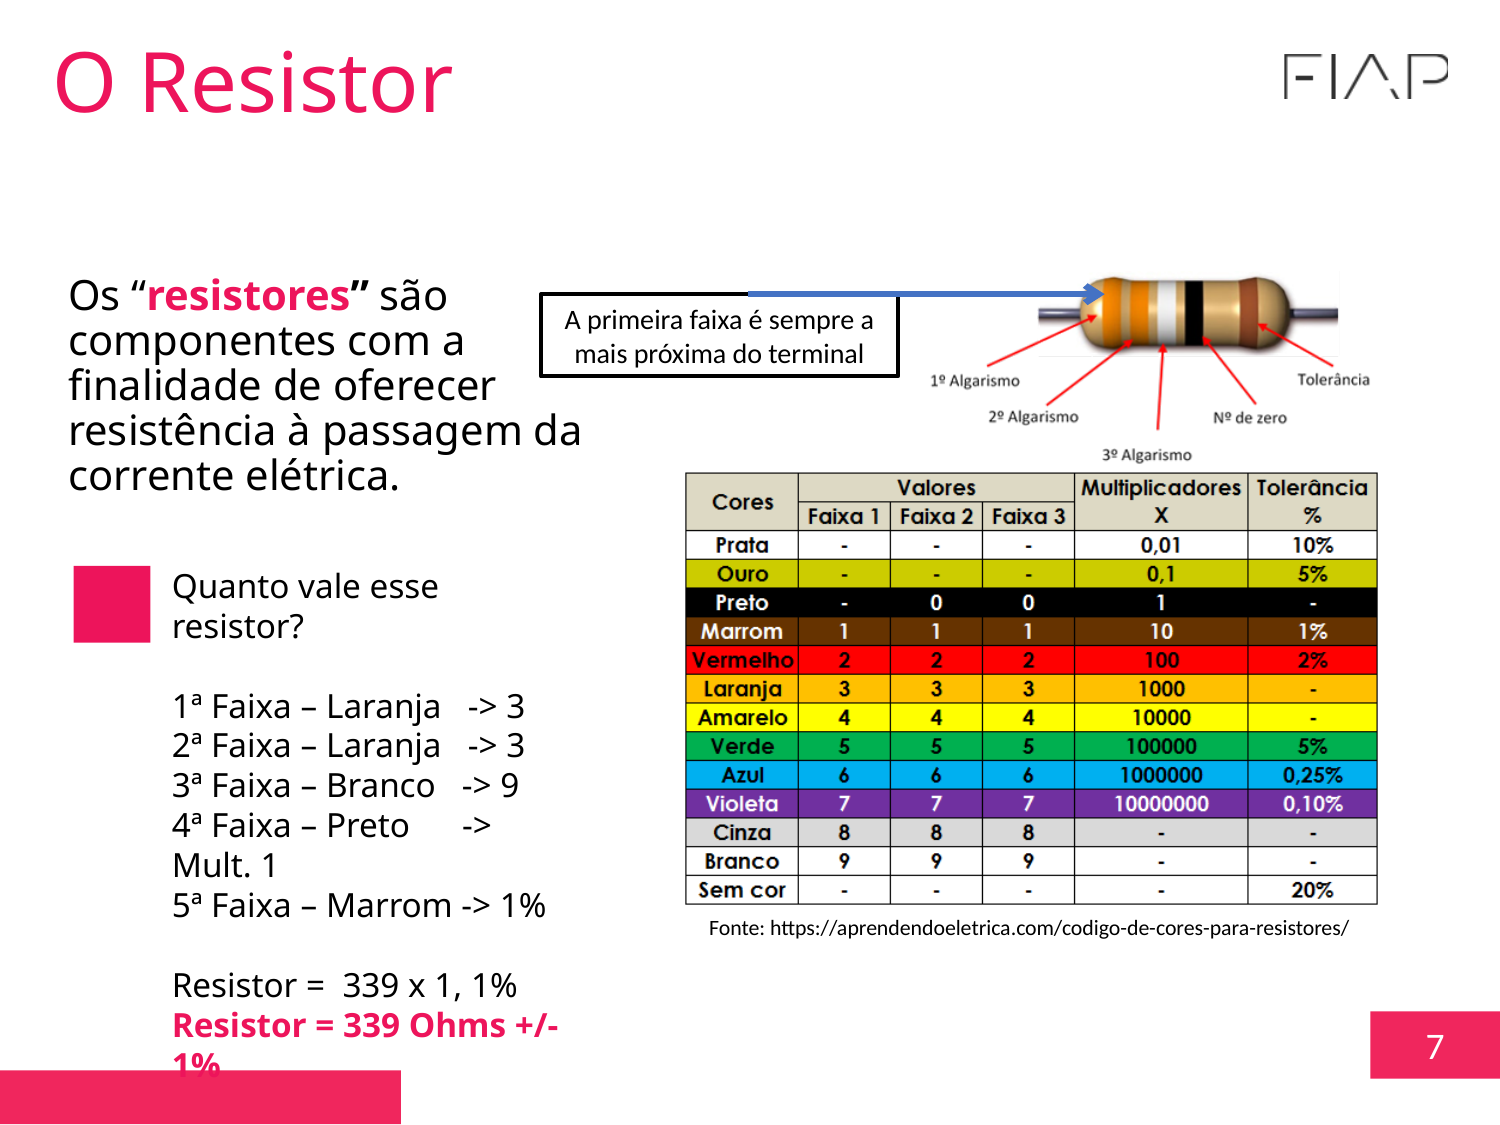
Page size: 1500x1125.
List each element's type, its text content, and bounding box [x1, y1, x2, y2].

text_box O Resistor [37, 21, 1075, 137]
text_box A primeira faixa é sempre a mais próxima do terminal [541, 294, 898, 377]
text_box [73, 557, 584, 977]
text_box Os “resistores” são componentes com a finalidade de oferecer resistência à passagem da corrente elétrica. [53, 267, 604, 511]
picture [683, 271, 1412, 906]
text_box Fonte: https://aprendendoeletrica.com/codigo-de-cores-para-resistores/ [654, 905, 1405, 947]
